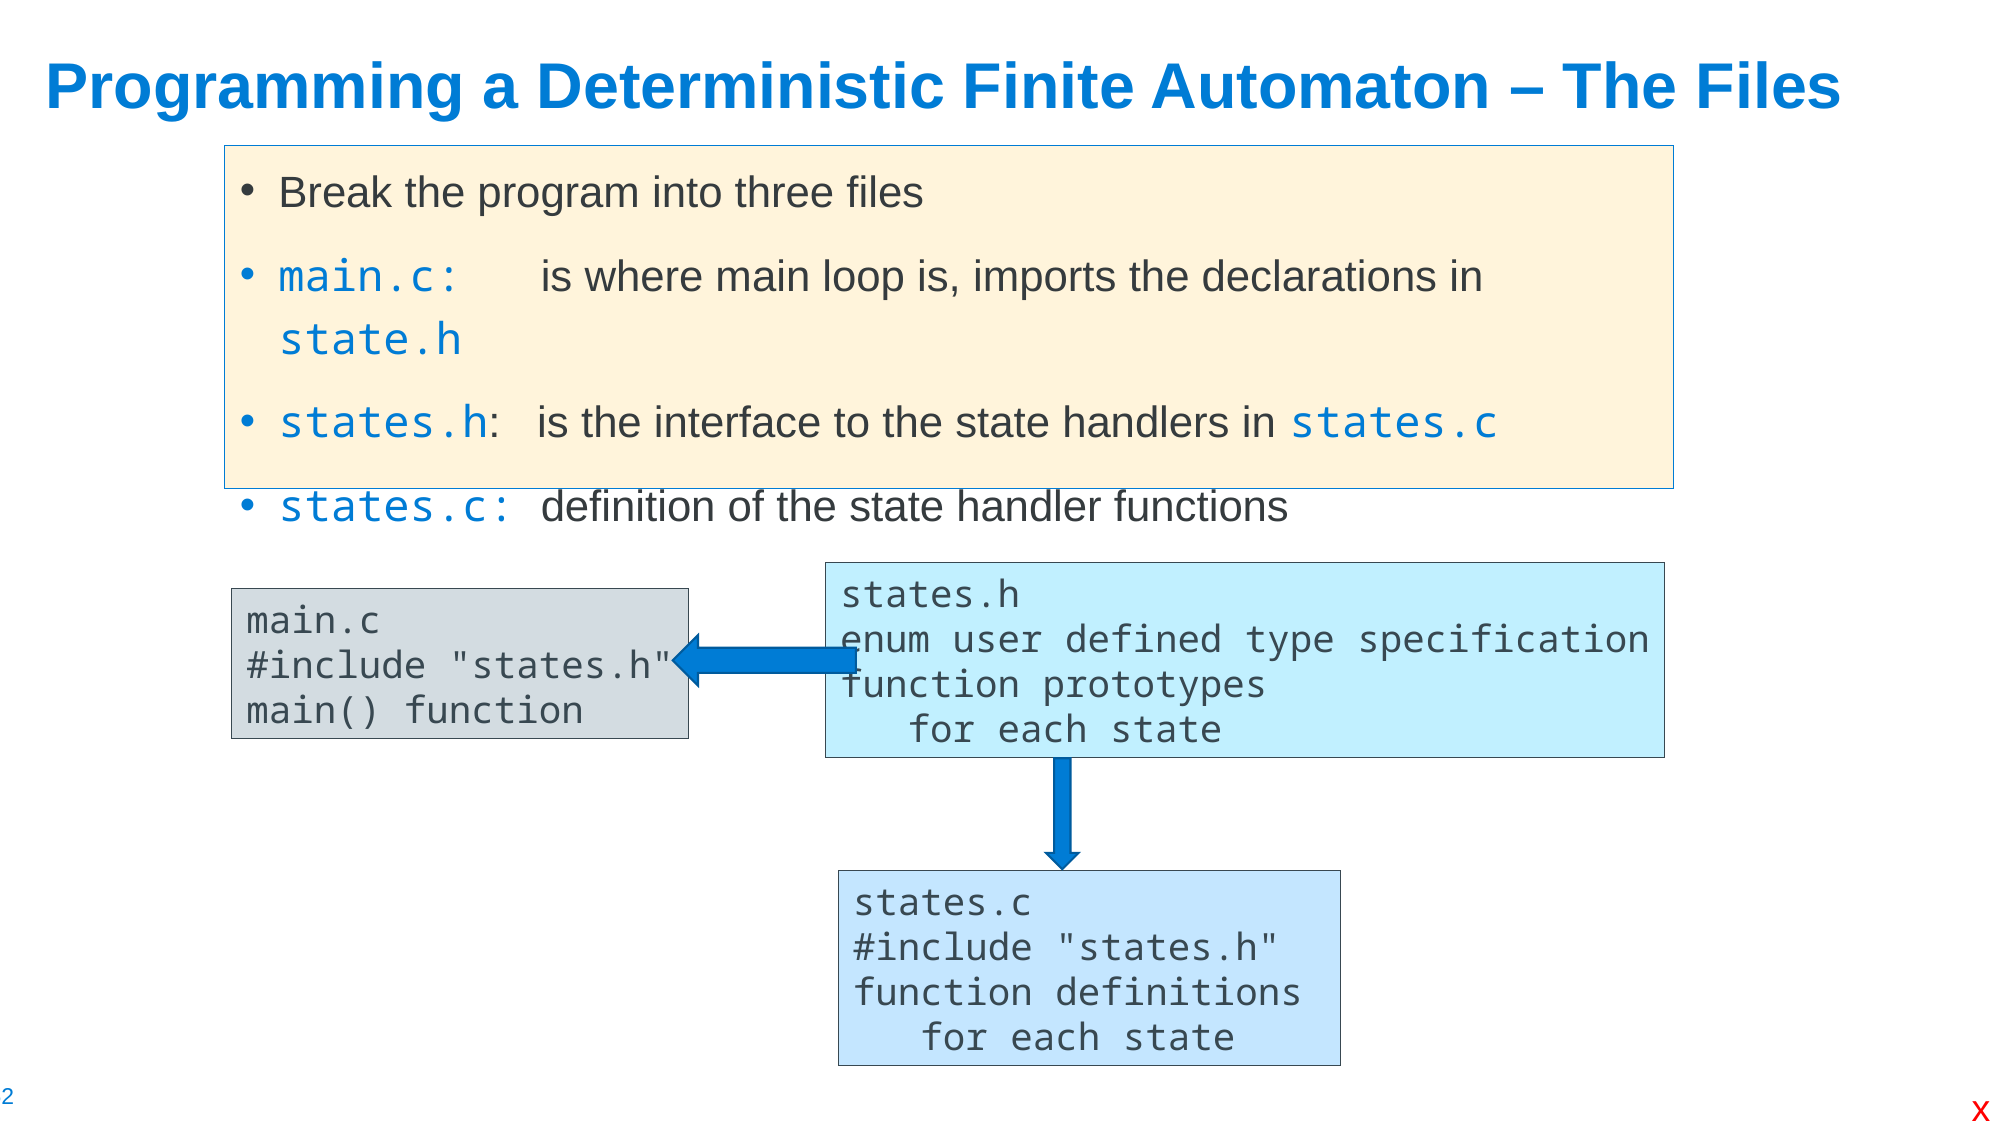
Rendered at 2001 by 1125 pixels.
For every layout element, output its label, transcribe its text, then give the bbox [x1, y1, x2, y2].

text_box main.c #include "states.h" main() function [231, 588, 689, 739]
text_box [1043, 757, 1082, 871]
text_box states.h enum user defined type specification function prototypes for each state [825, 562, 1665, 758]
text_box [671, 632, 857, 689]
text_box states.c #include "states.h" function definitions for each state [838, 870, 1341, 1066]
title Programming a Deterministic Finite Automaton – The Files [30, 13, 1907, 131]
text_box x [1956, 1076, 2000, 1125]
list Break the program into three files main.c: is where main loop is, imports the declarations in state.h states.h: is the interface to the state handlers in states.c states.c: definition of the state handler functions [224, 145, 1674, 489]
